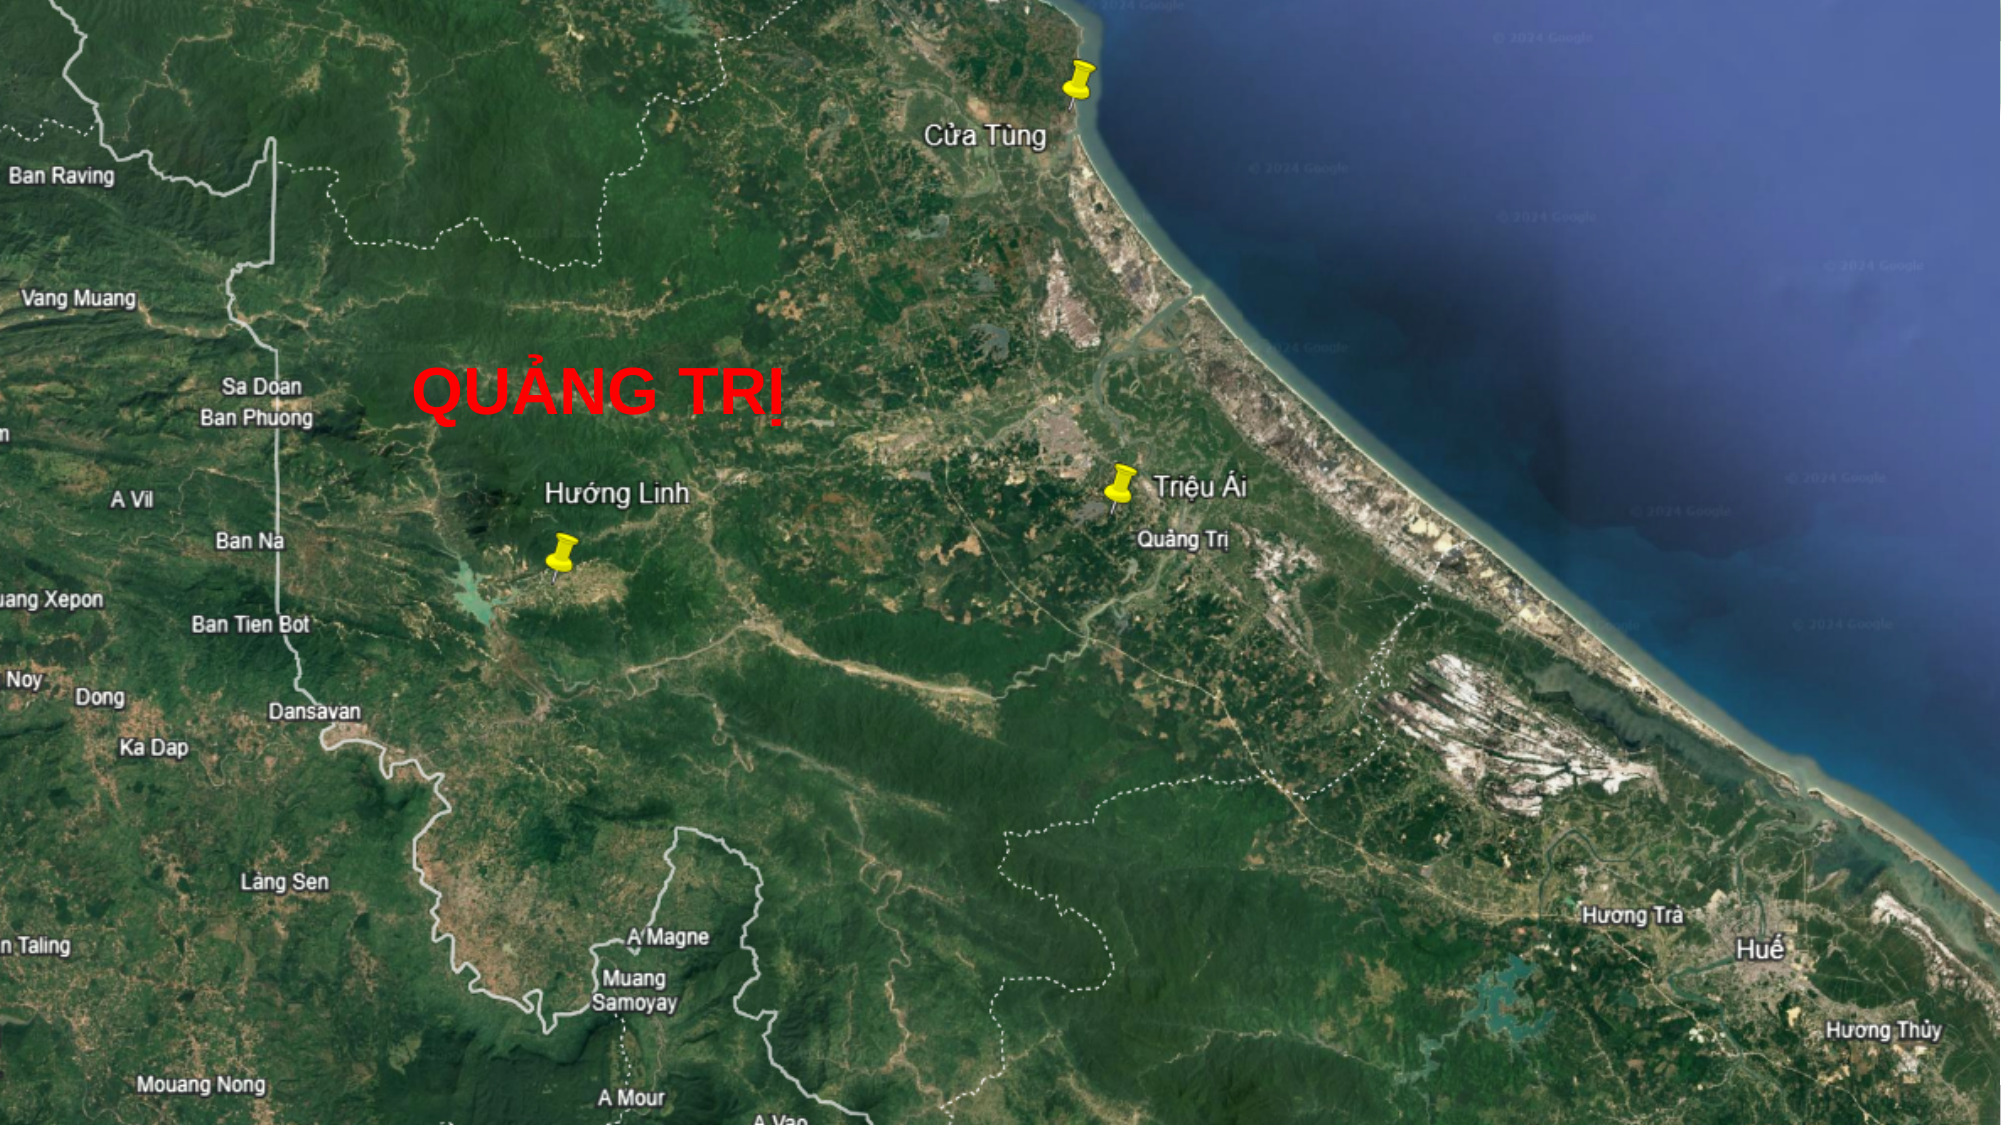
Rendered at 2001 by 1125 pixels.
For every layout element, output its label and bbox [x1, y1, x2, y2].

list [0, 0, 2000, 1125]
